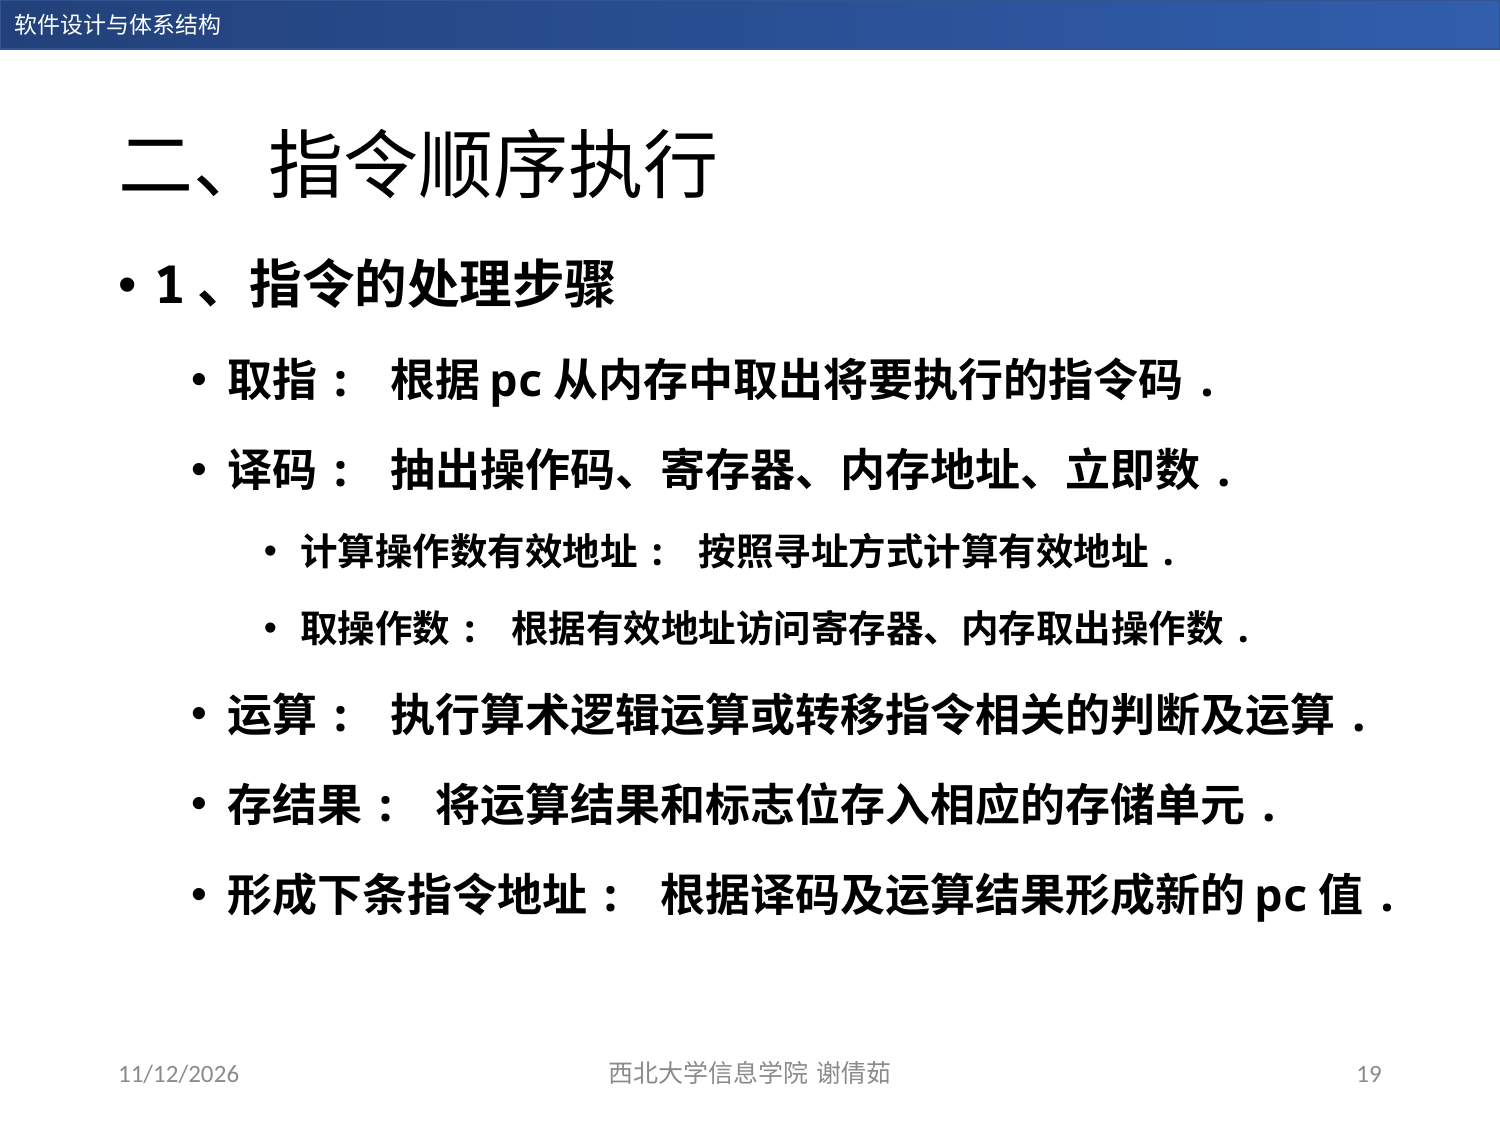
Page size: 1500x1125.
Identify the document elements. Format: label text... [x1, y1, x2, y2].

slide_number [103, 1042, 441, 1103]
slide_number 19 [1059, 1042, 1397, 1103]
footer 西北大学信息学院 谢倩茹 [496, 1042, 1004, 1103]
title 二、指令顺序执行 [103, 59, 1397, 251]
list 1、指令的处理步骤 取指: 根据pc从内存中取出将要执行的指令码. 译码: 抽出操作码、寄存器、内存地址、立即数. 计算操作数有效地址: 按照寻址方式计算有效地址. 取操作数: 根据有效地址访问寄存器、内存取出操作数. 运算: 执行算术逻辑运算或转移指令相关的判断及运算. 存结果: 将运算结果和标志位存入相应的存储单元. 形成下条指令地址: 根据译码及运算结果形成新的pc值. [103, 251, 1397, 966]
